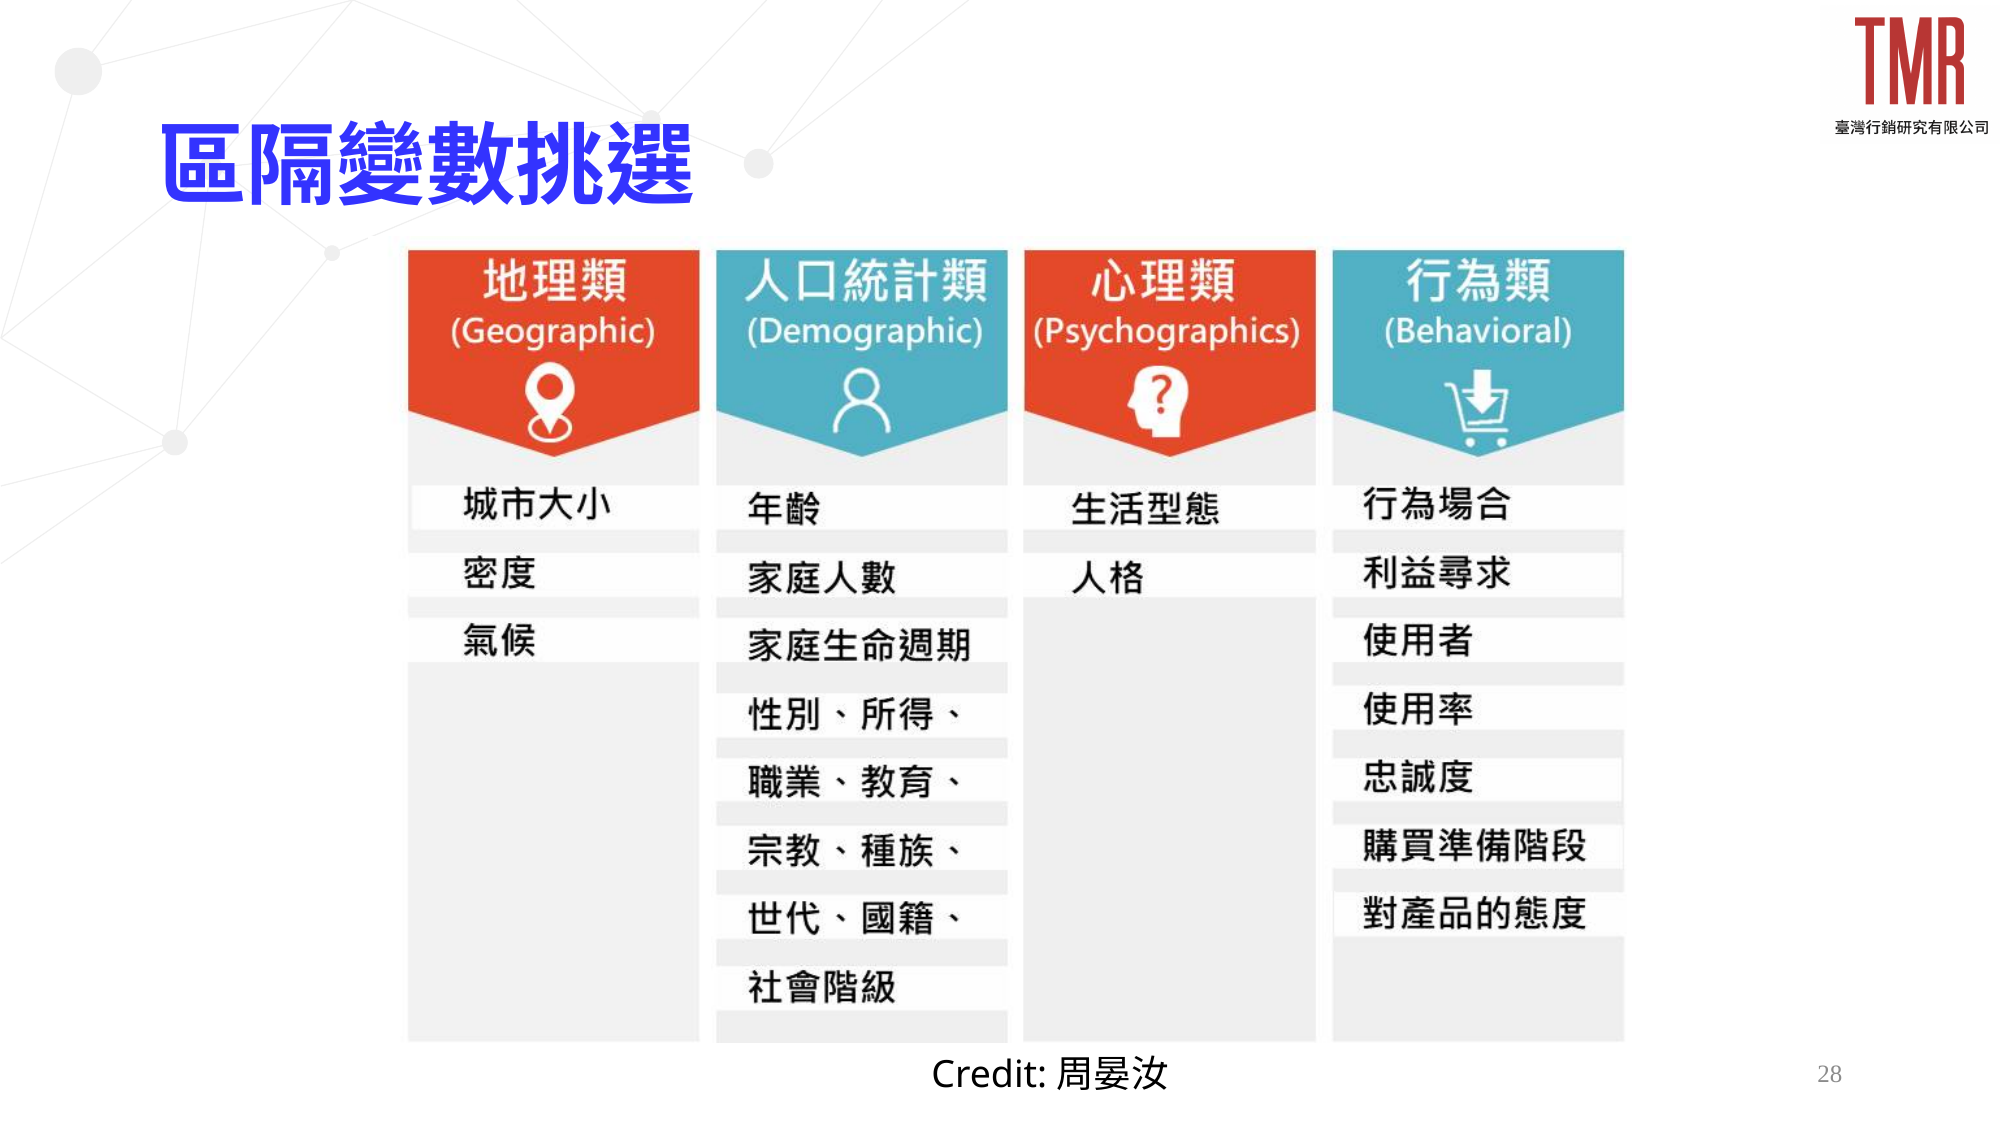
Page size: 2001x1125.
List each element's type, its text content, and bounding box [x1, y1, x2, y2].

slide_number 28 [1412, 1042, 1863, 1103]
text_box Credit:周晏汝 [916, 1043, 1256, 1103]
picture [0, 0, 2000, 1125]
title 區隔變數挑選 [137, 59, 1863, 278]
